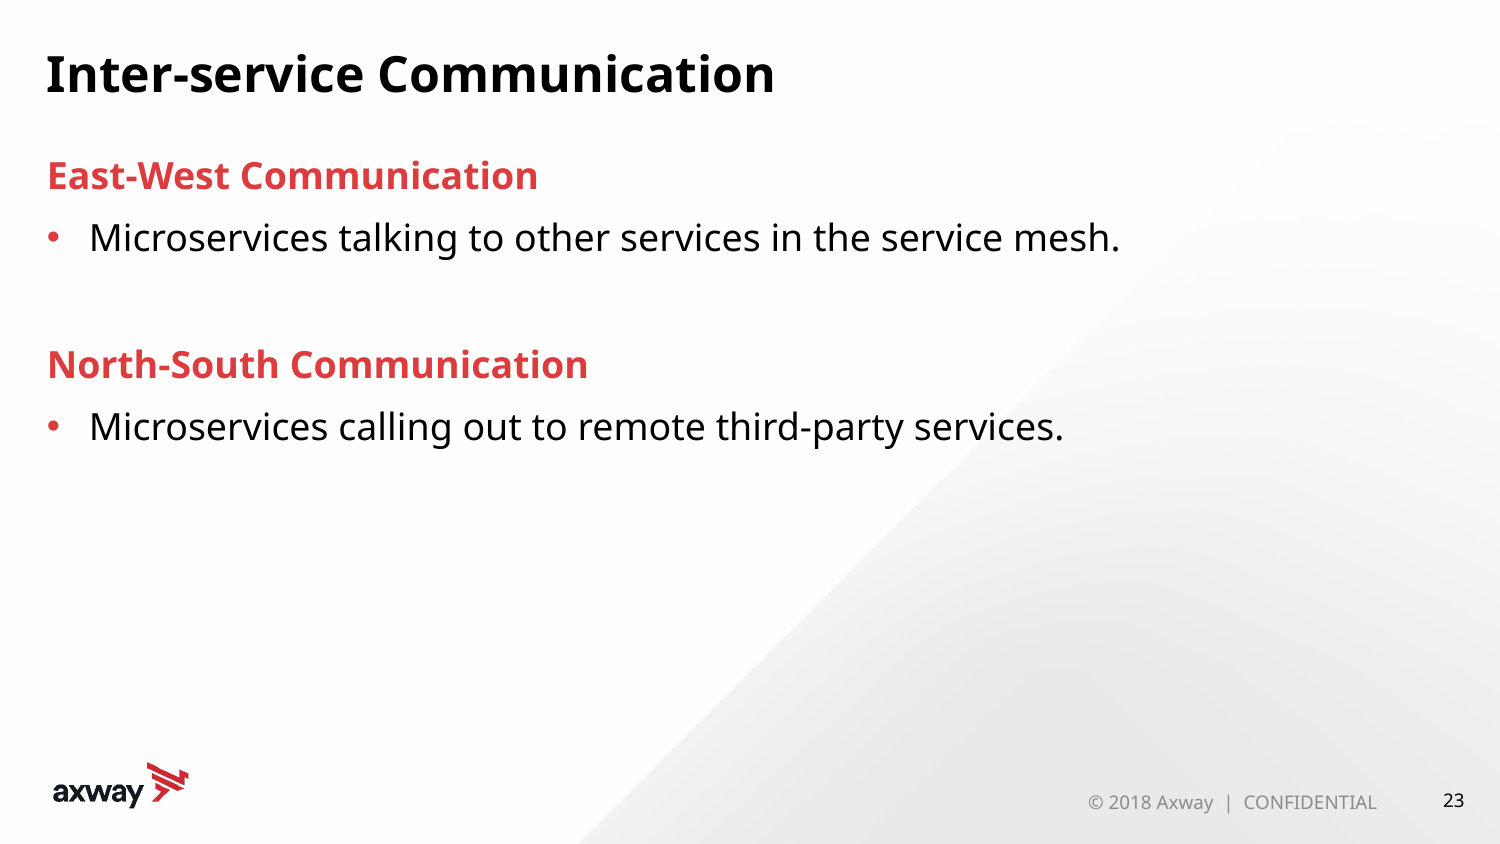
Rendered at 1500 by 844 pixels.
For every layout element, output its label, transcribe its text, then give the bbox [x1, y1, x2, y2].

list North-South Communication [46, 333, 1393, 388]
list Microservices talking to other services in the service mesh. [46, 206, 1393, 312]
picture [0, 0, 1500, 844]
footer © 2018 Axway | CONFIDENTIAL [885, 779, 1393, 824]
list Microservices calling out to remote third-party services. [46, 395, 1393, 501]
title Inter-service Communication [46, 42, 1269, 137]
list East-West Communication [46, 144, 1393, 199]
